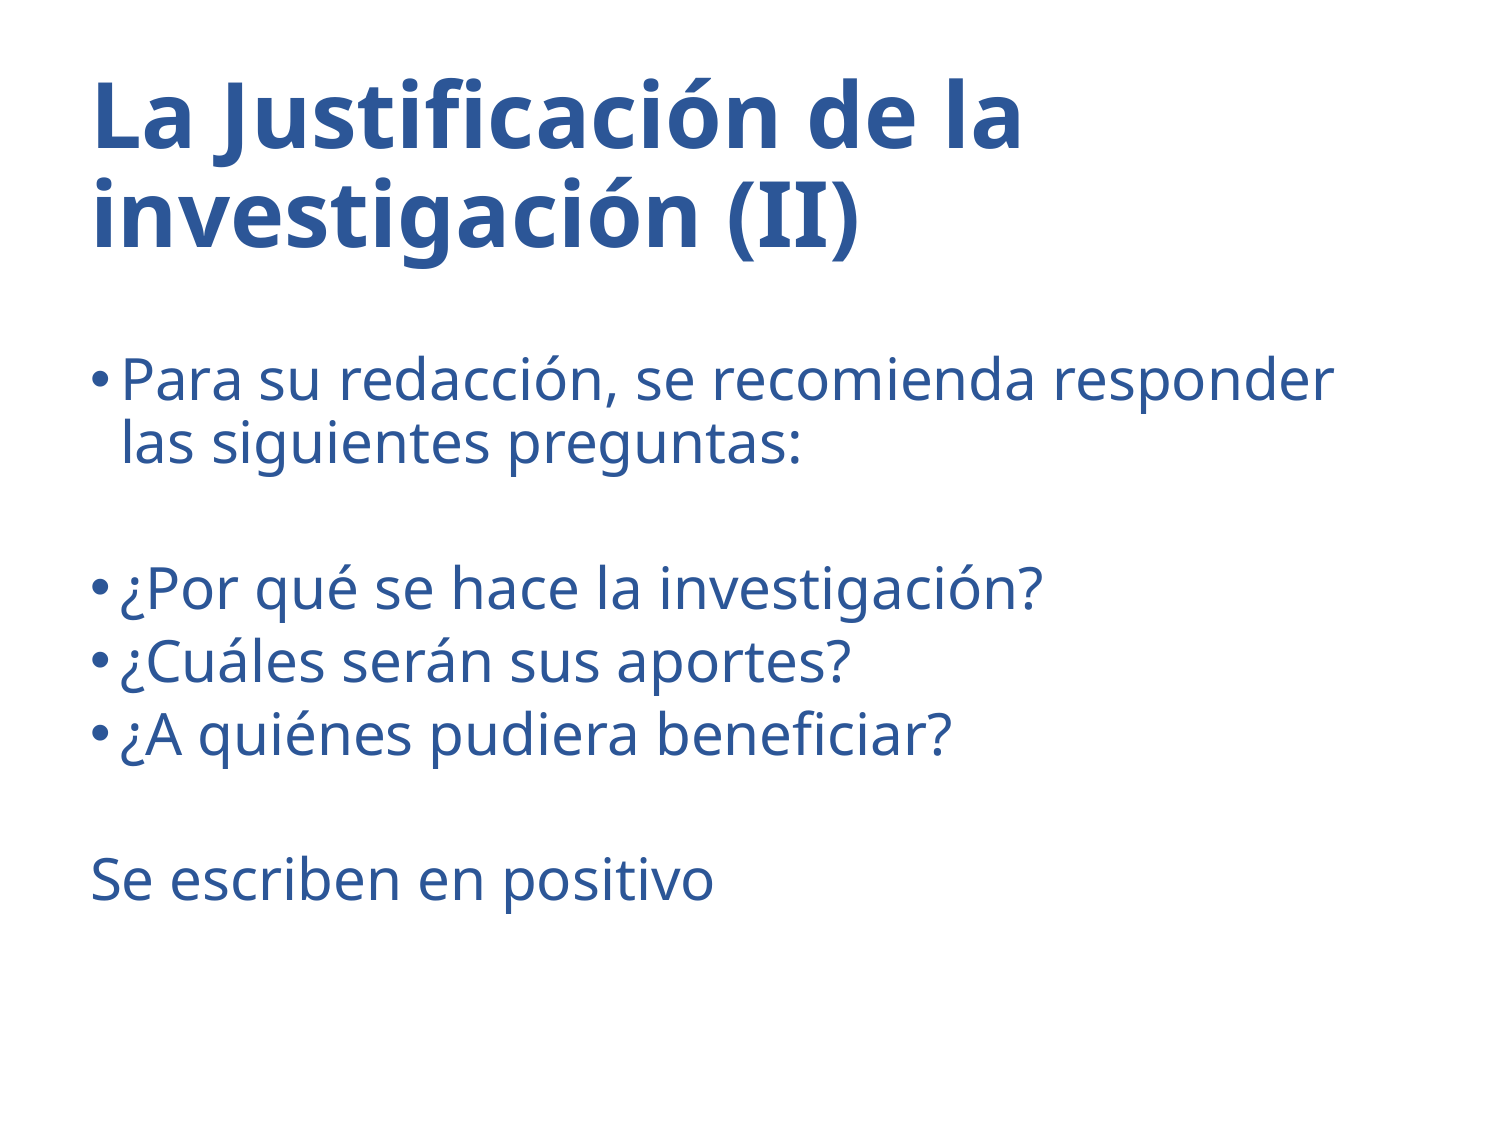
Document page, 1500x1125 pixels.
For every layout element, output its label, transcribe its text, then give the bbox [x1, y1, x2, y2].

list Para su redacción, se recomienda responder las siguientes preguntas: ¿Por qué se hace la investigación? ¿Cuáles serán sus aportes? ¿A quiénes pudiera beneficiar? Se escriben en positivo [75, 262, 1425, 1063]
title La Justificación de la investigación (II) [75, 87, 1425, 250]
